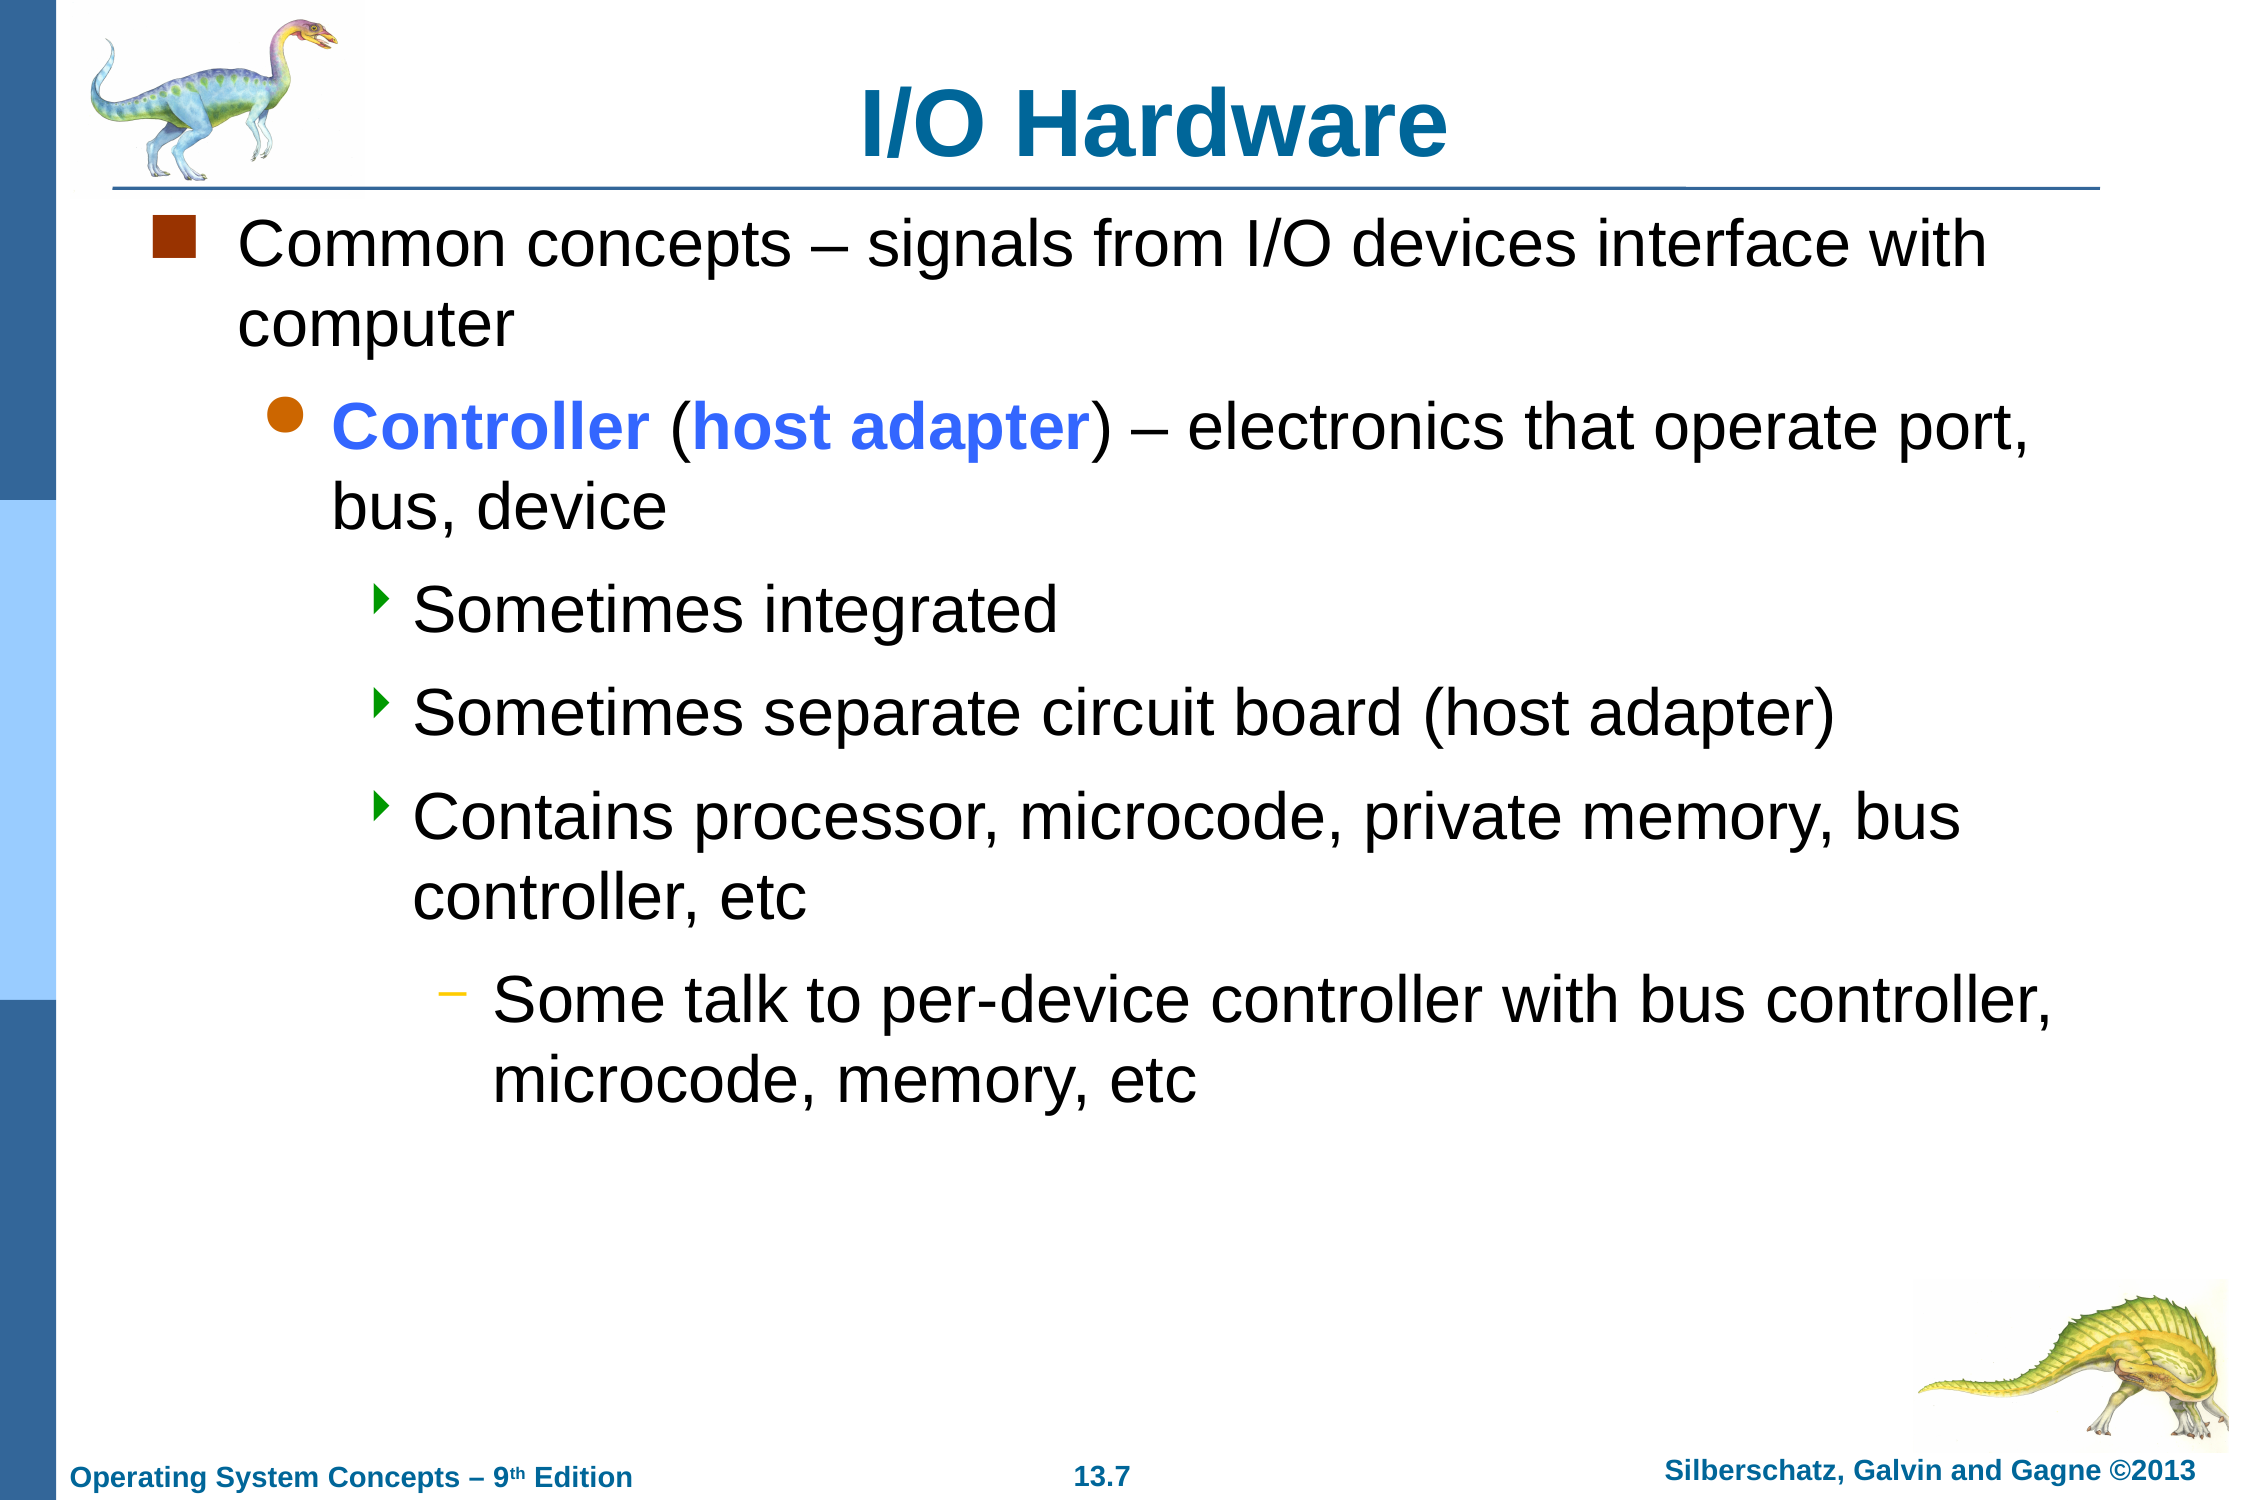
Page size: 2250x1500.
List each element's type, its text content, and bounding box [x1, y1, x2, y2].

title I/O Hardware [172, 60, 2138, 187]
list Common concepts – signals from I/O devices interface with computer Controller (host adapter) – electronics that operate port, bus, device Sometimes integrated Sometimes separate circuit board (host adapter) Contains processor, microcode, private memory, bus controller, etc Some talk to per-device controller with bus controller, microcode, memory, etc [136, 188, 2162, 1180]
picture [70, 0, 365, 199]
picture [1913, 1279, 2229, 1453]
